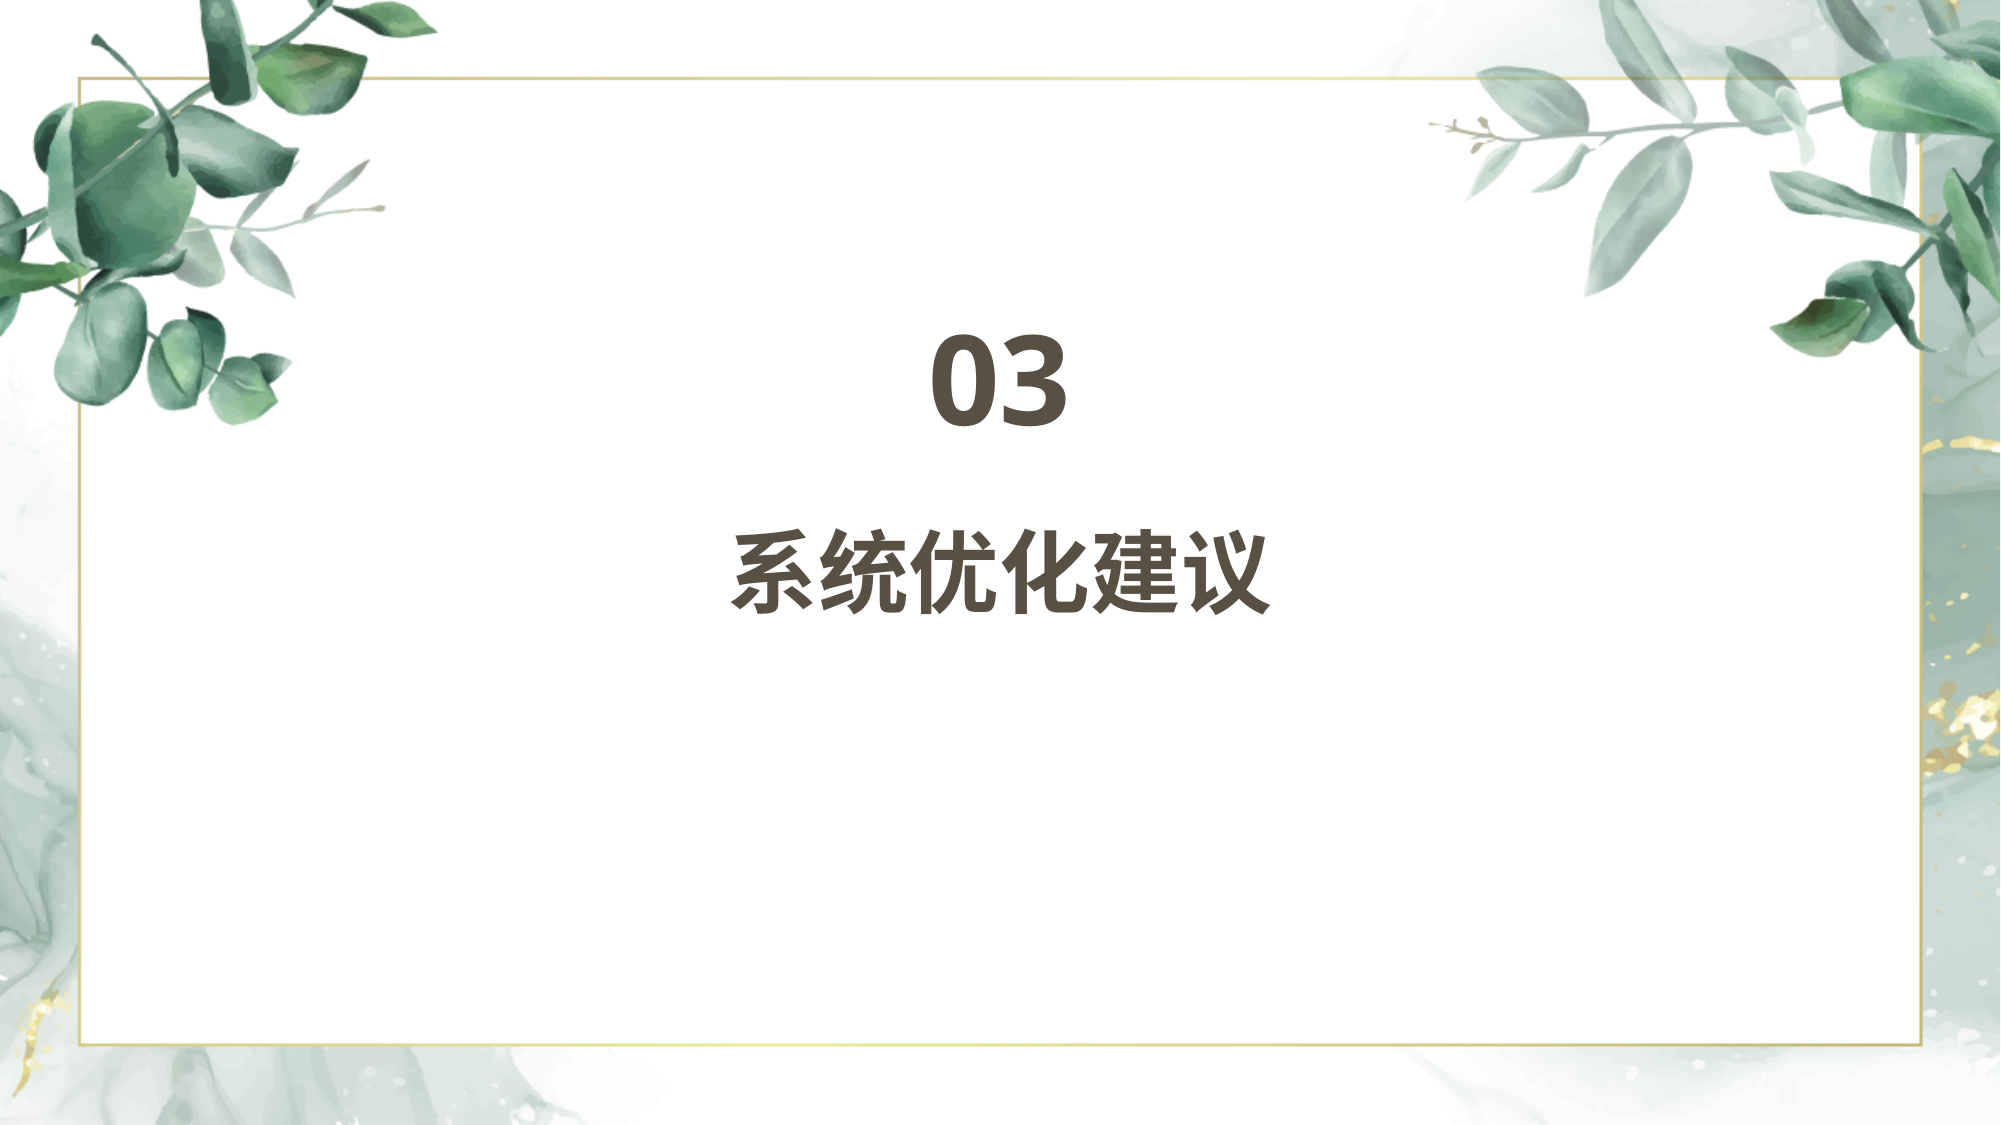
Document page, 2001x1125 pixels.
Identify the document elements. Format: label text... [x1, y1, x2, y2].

picture [0, 0, 2001, 1125]
text_box 03 [330, 293, 1670, 459]
text_box 系统优化建议 [330, 508, 1670, 761]
